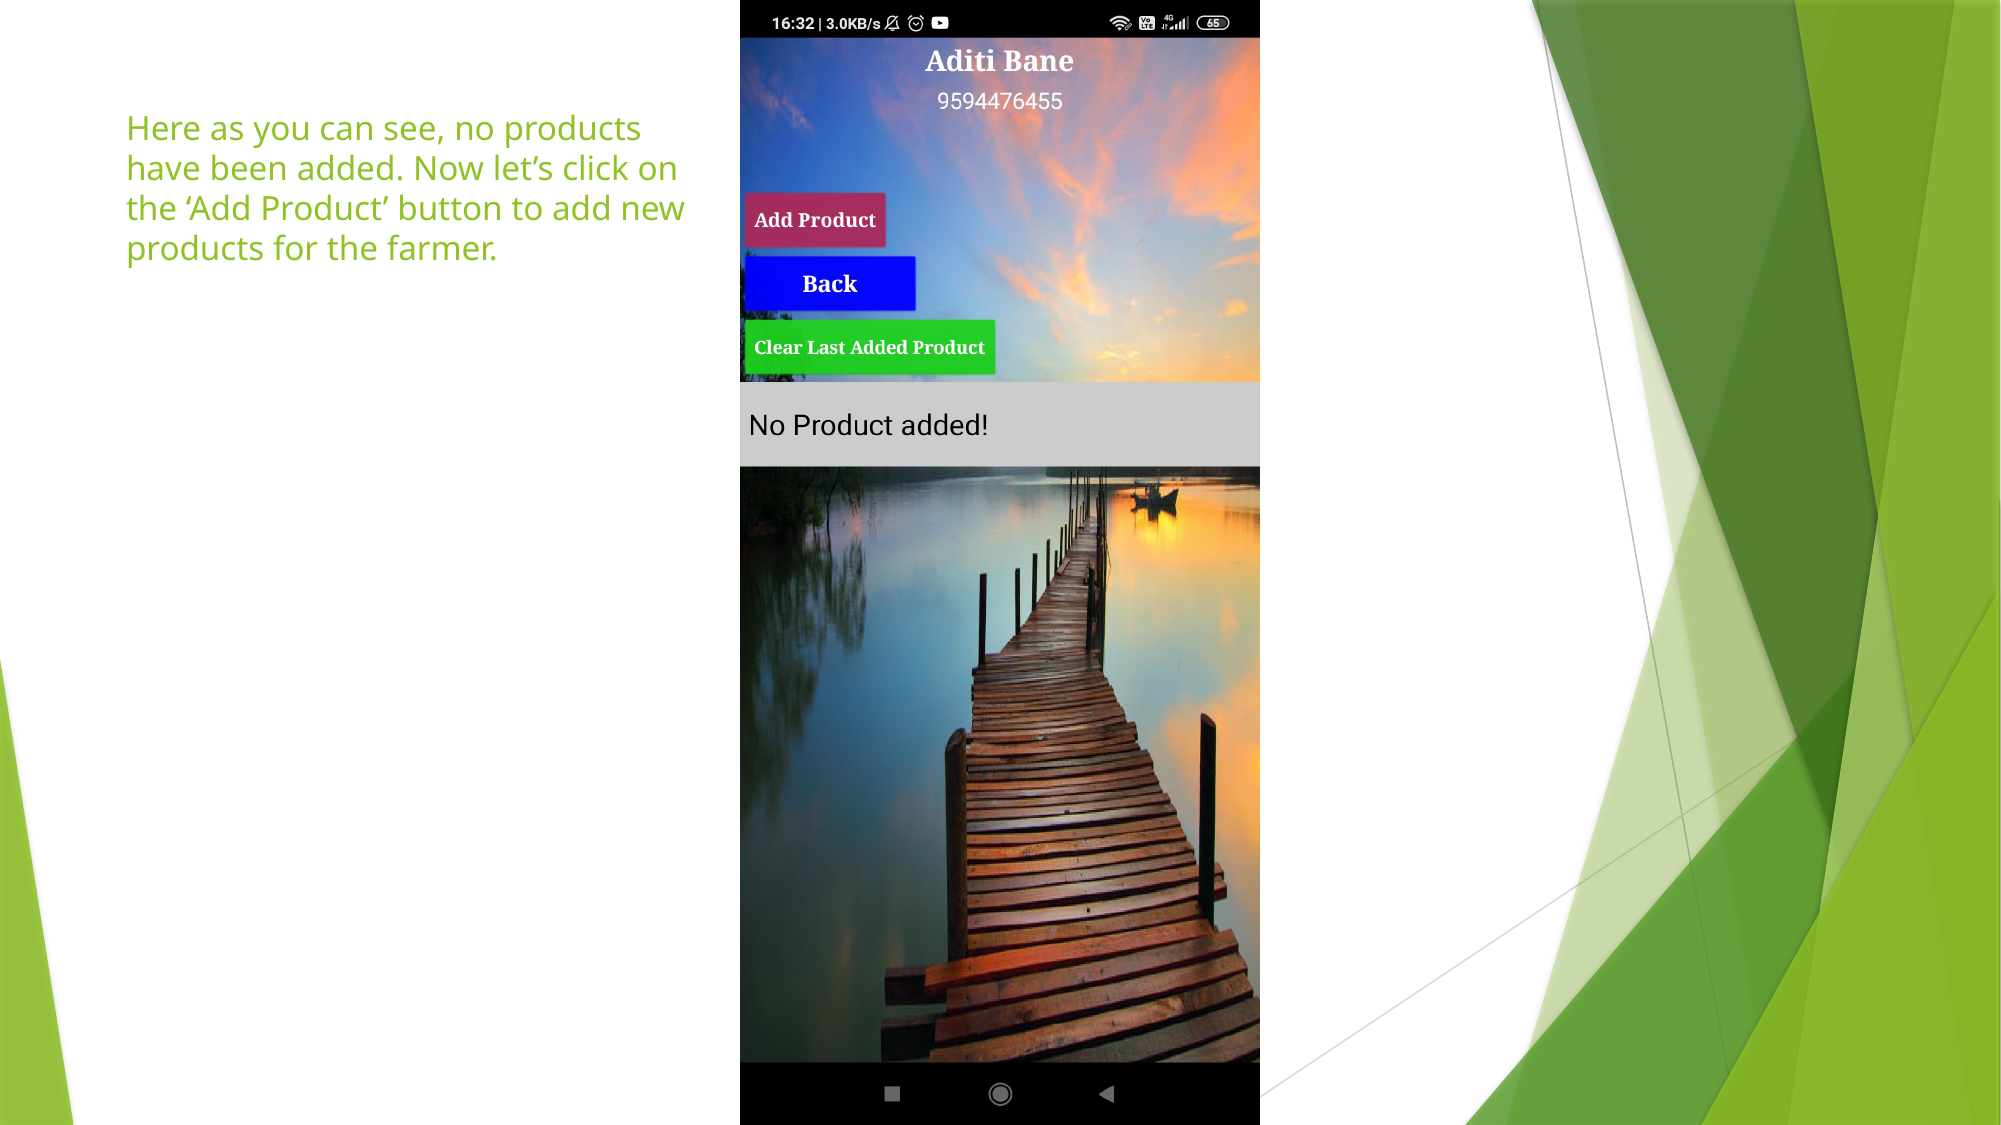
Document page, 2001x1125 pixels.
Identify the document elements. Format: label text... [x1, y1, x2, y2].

picture [739, 0, 1261, 1125]
title Here as you can see, no products have been added. Now let’s click on the ‘Add Product’ button to add new products for the farmer. [111, 99, 707, 800]
